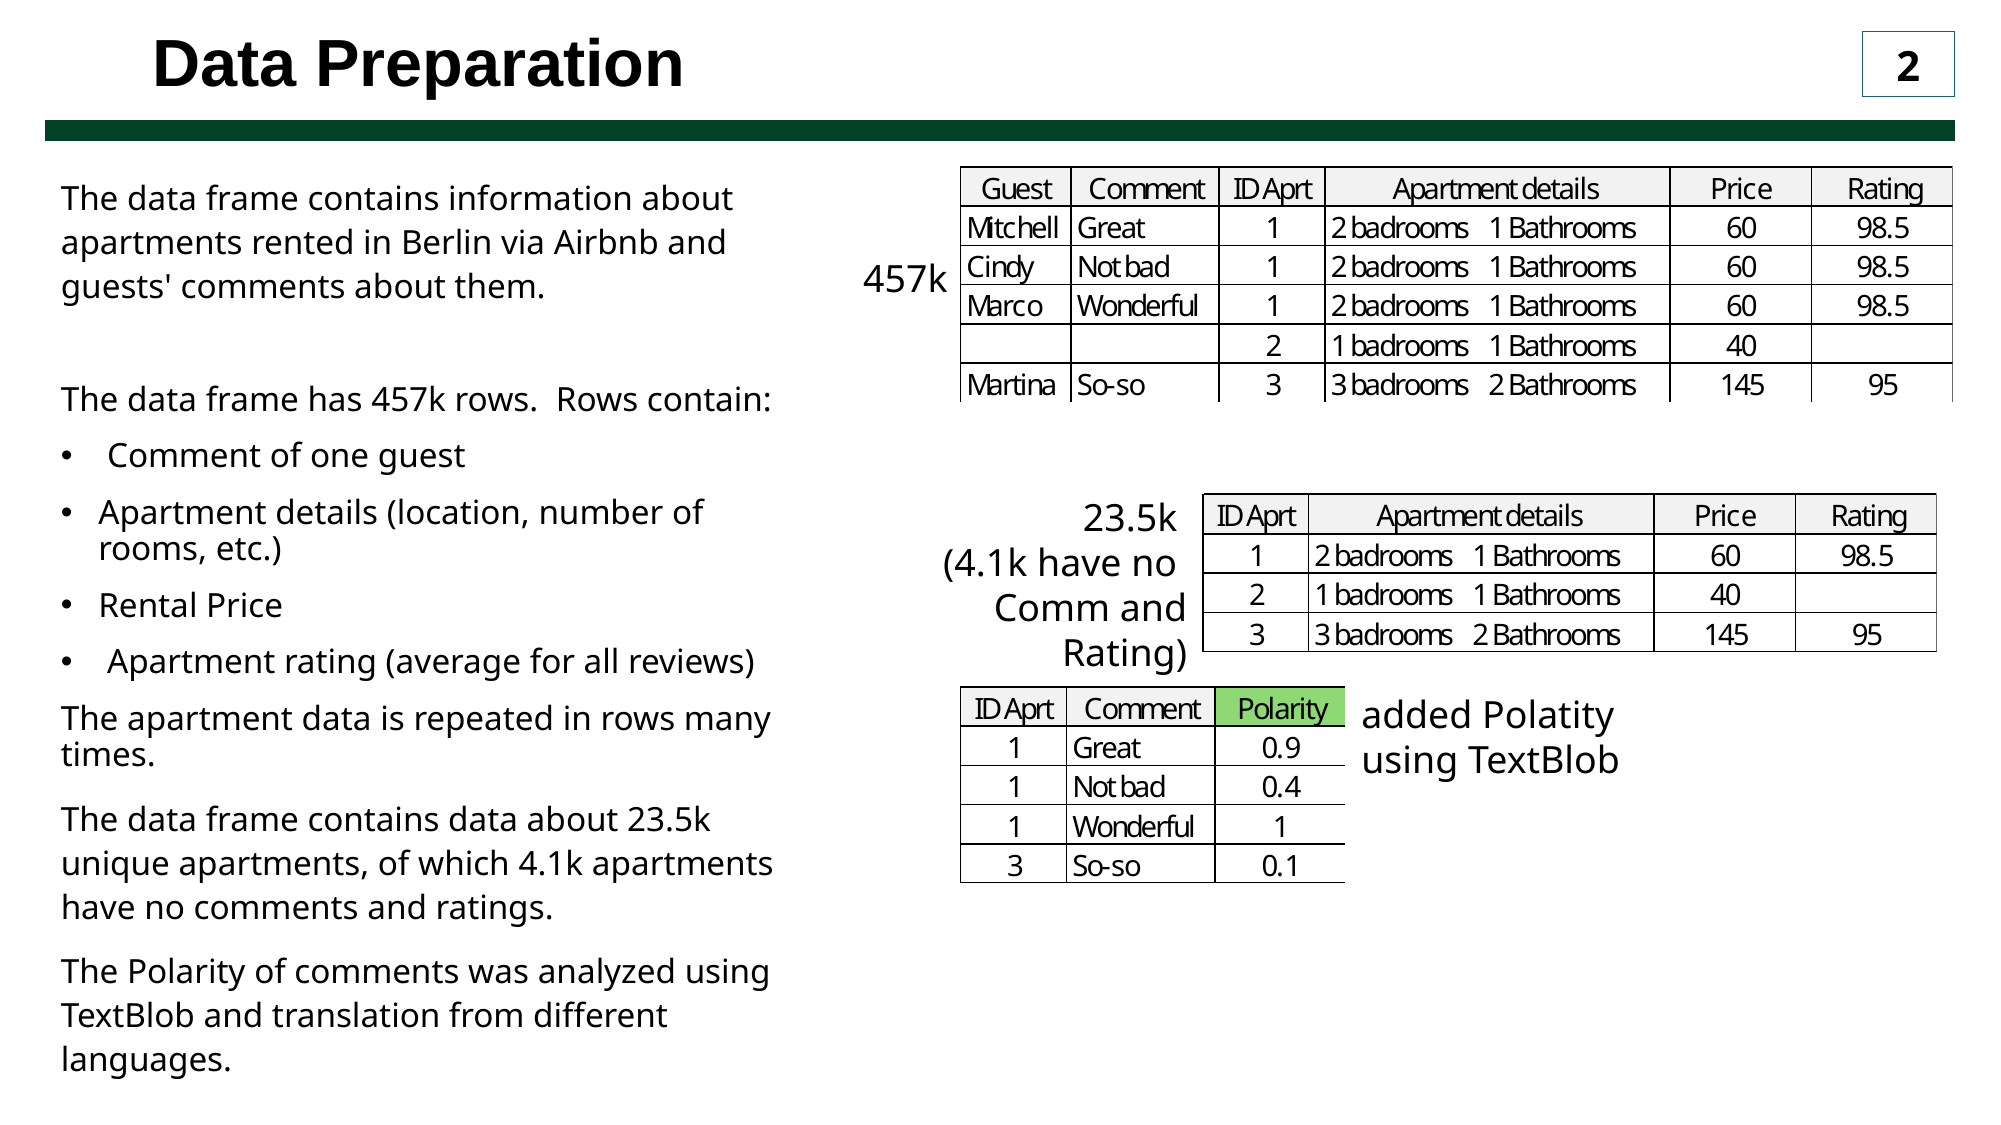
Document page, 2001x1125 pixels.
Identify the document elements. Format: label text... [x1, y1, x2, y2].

text_box 2 [1862, 31, 1955, 97]
text_box added Polatity using TextBlob [1346, 683, 1663, 789]
picture [959, 685, 1347, 885]
text_box 457k [848, 247, 959, 308]
picture [959, 165, 1955, 404]
text_box 23.5k (4.1k have no Comm and Rating) [860, 486, 1202, 681]
picture [1201, 493, 1939, 654]
text_box The data frame contains information about apartments rented in Berlin via Airbnb and guests' comments about them. The data frame has 457k rows. Rows contain: Comment of one guest Apartment details (location, number of rooms, etc.) Rental Price Apartment rating (average for all reviews) The apartment data is repeated in rows many times. The data frame contains data about 23.5k unique apartments, of which 4.1k apartments have no comments and ratings. The Polarity of comments was analyzed using TextBlob and translation from different languages. [45, 166, 817, 1106]
picture [45, 120, 1955, 142]
title Data Preparation [137, 19, 1863, 110]
